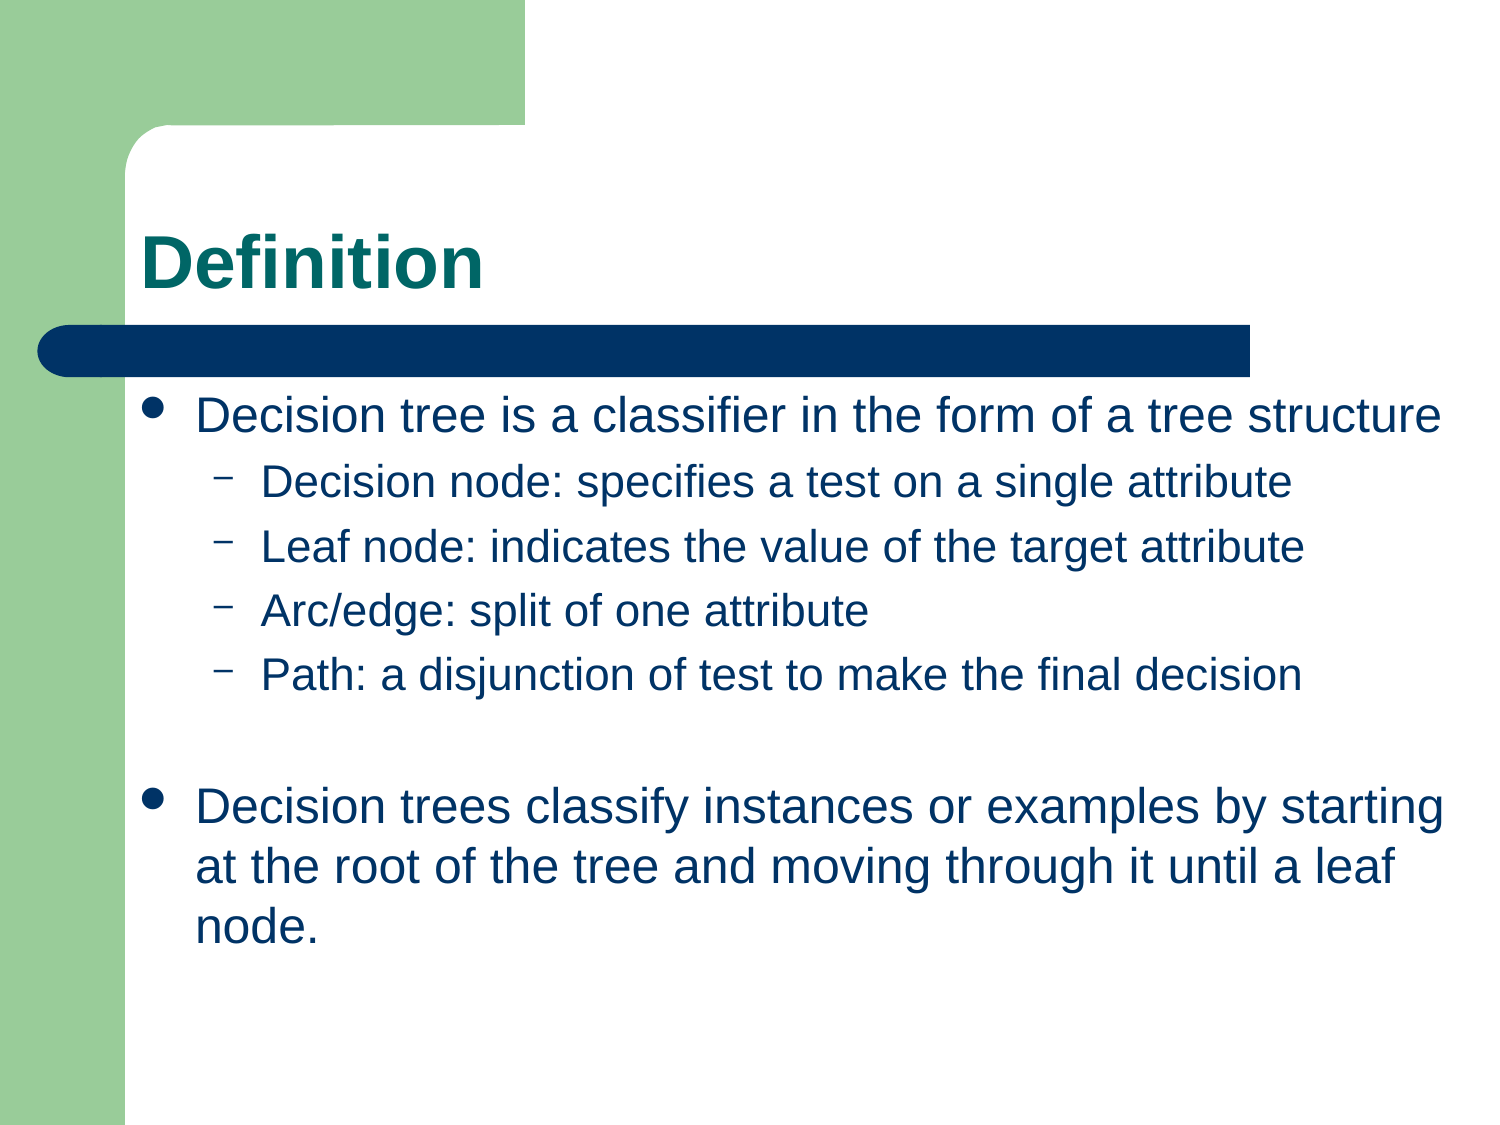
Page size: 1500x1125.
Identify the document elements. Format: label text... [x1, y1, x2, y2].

title Definition [125, 125, 1425, 313]
text_box Decision tree is a classifier in the form of a tree structure Decision node: specifies a test on a single attribute Leaf node: indicates the value of the target attribute Arc/edge: split of one attribute Path: a disjunction of test to make the final decision Decision trees classify instances or examples by starting at the root of the tree and moving through it until a leaf node. [123, 375, 1474, 1125]
